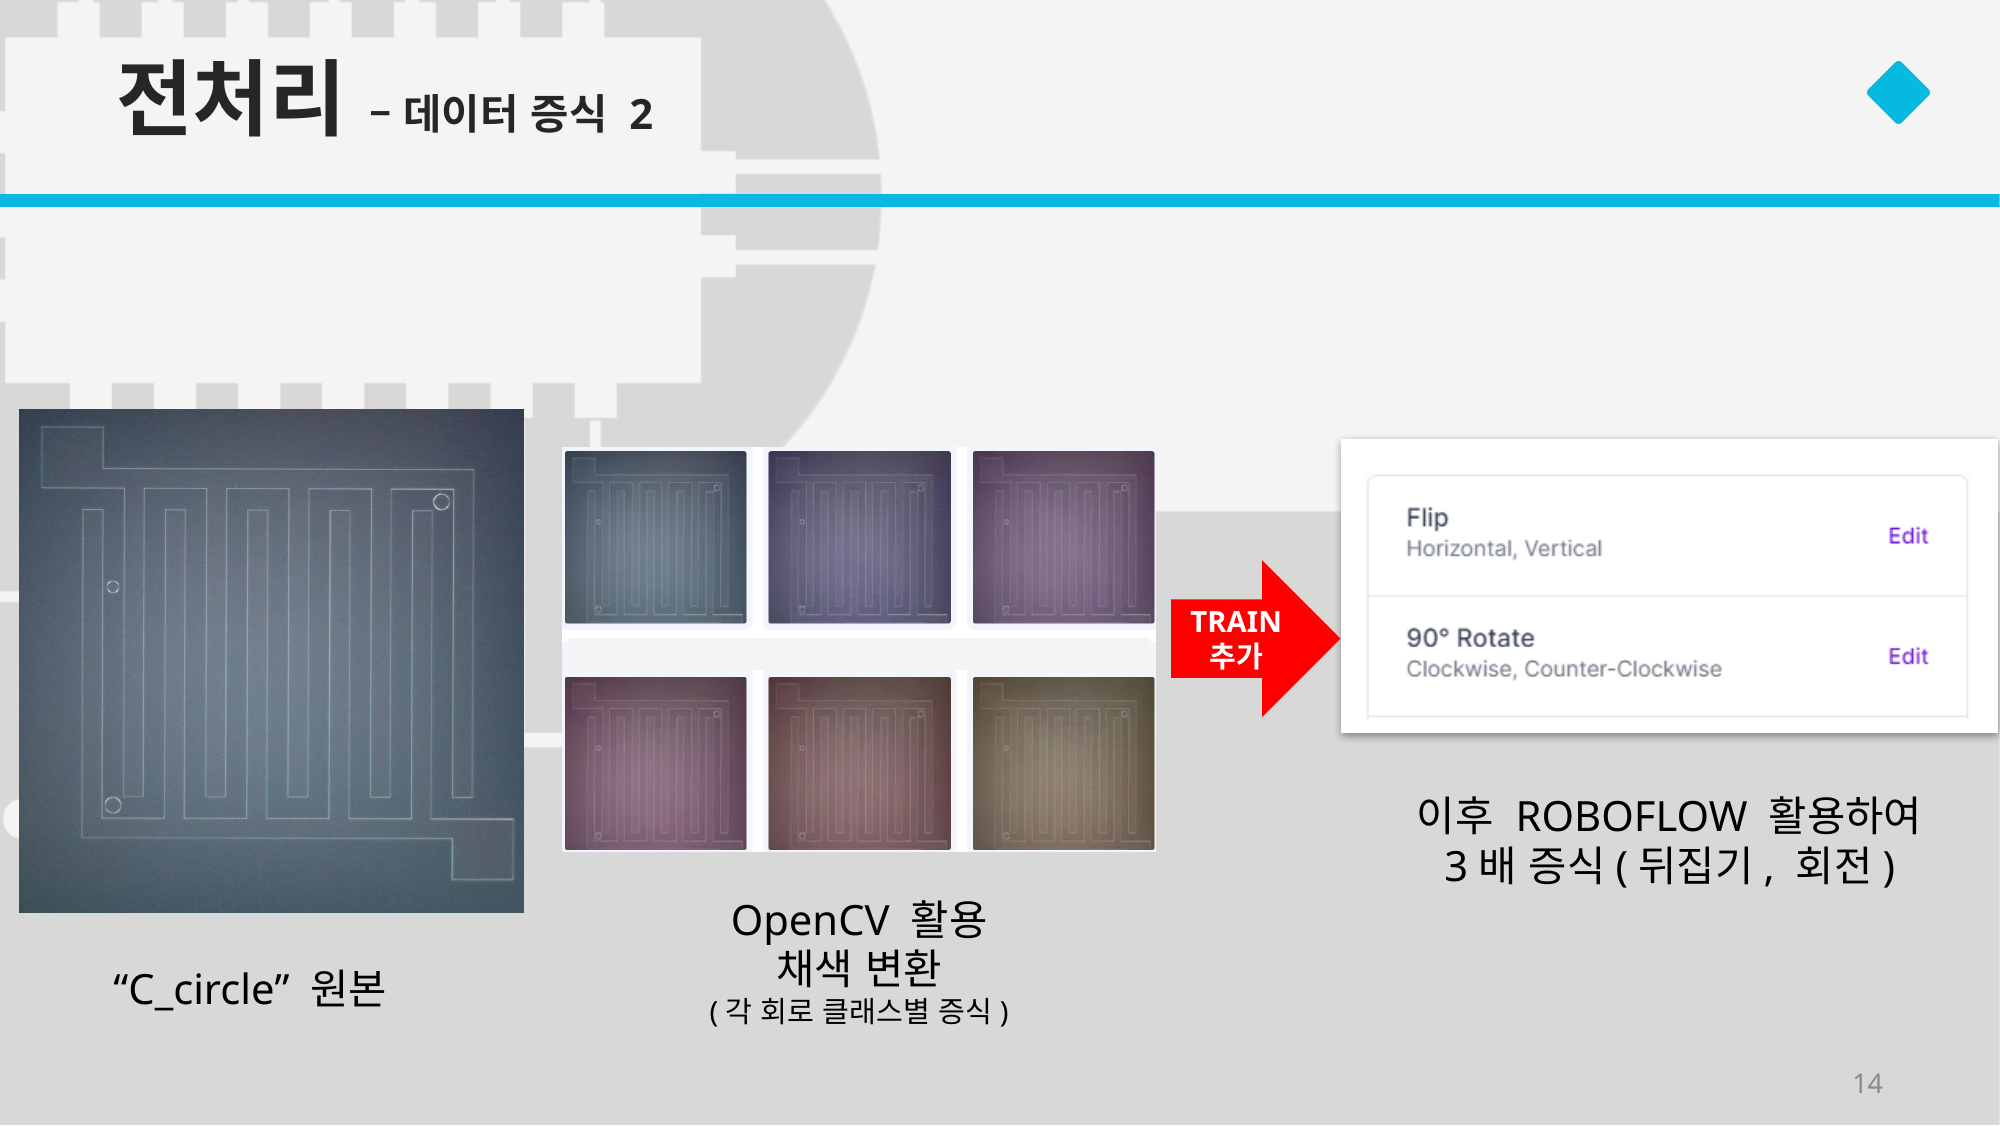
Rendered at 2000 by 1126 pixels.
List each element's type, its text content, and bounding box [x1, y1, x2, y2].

picture [0, 208, 2000, 1125]
title 전처리 – 데이터 증식 2 [99, 31, 1900, 163]
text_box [562, 447, 1156, 853]
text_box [1170, 452, 1984, 899]
picture [0, 0, 2000, 193]
text_box OpenCV 활용 채색 변환 (각 회로 클래스별 증식) [694, 885, 1024, 1036]
text_box “C_circle” 원본 [98, 955, 403, 1021]
slide_number 14 [1433, 1066, 1900, 1103]
